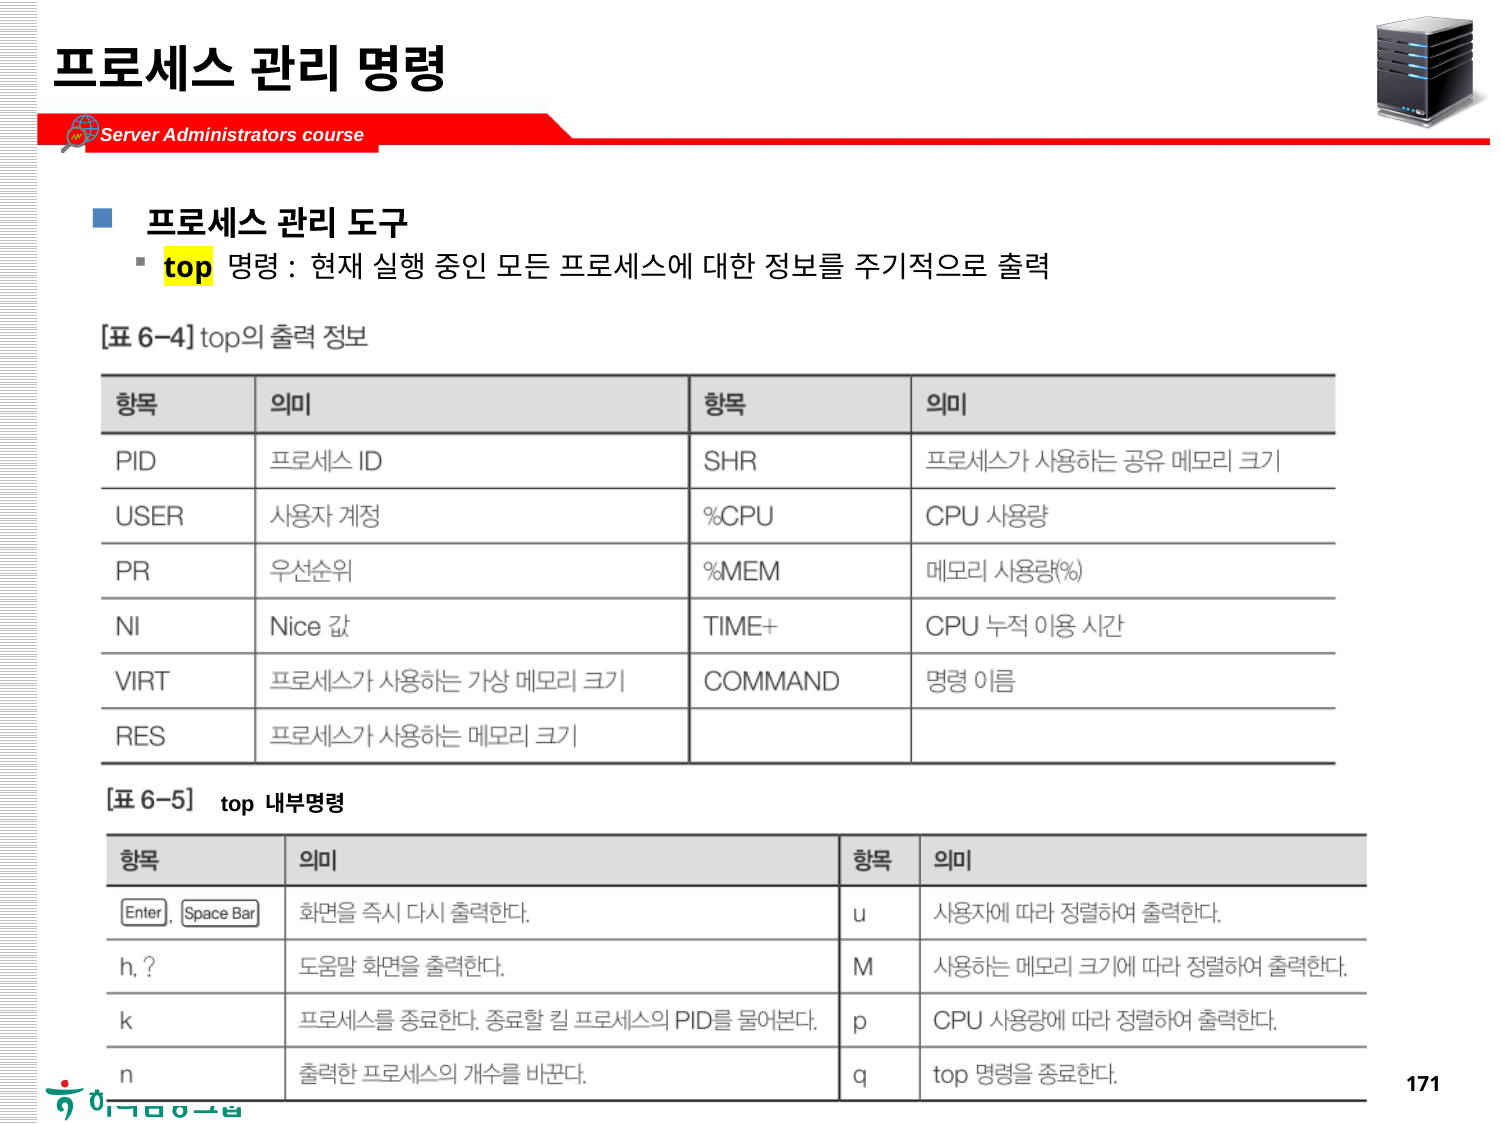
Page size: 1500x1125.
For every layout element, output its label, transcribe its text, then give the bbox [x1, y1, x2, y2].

picture [41, 782, 1373, 1121]
picture [38, 7, 1495, 167]
picture [100, 314, 1341, 771]
list 프로세스 관리 도구 top 명령: 현재 실행 중인 모든 프로세스에 대한 정보를 주기적으로 출력 [75, 174, 1436, 1071]
title 프로세스 관리 명령 [37, 22, 1425, 113]
